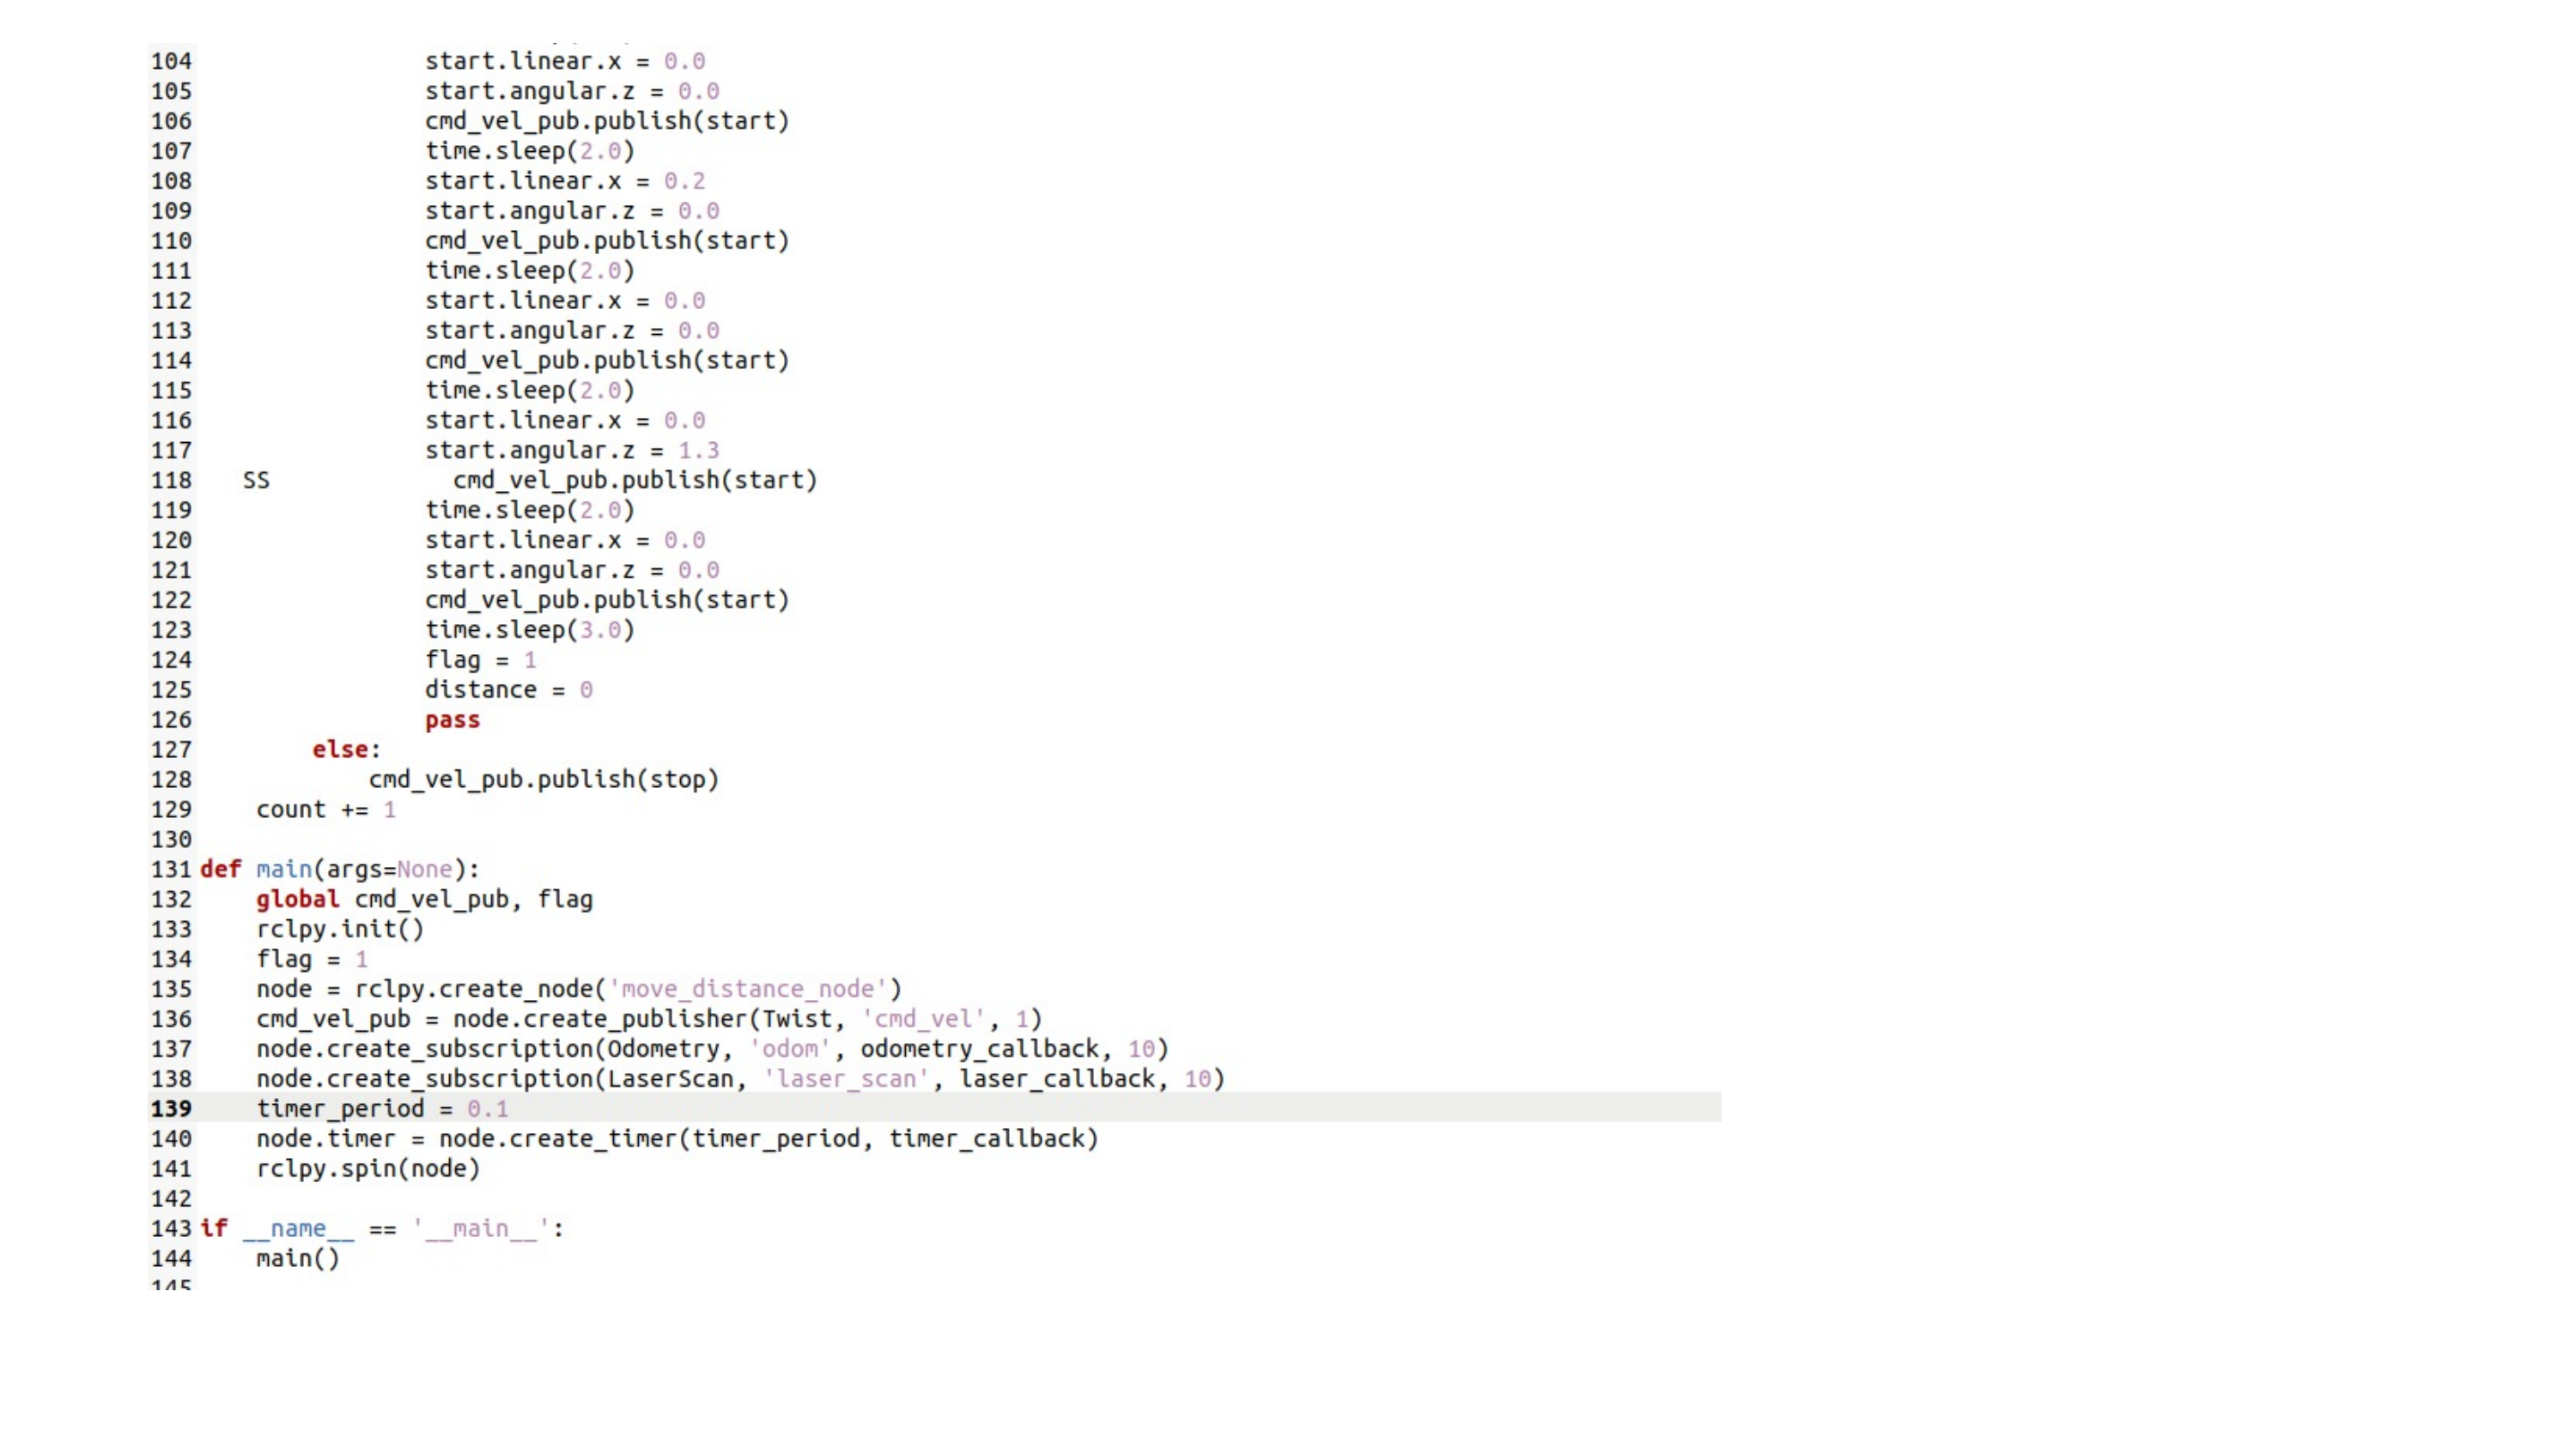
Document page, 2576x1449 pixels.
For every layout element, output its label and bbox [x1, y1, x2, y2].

list [148, 42, 1722, 1290]
